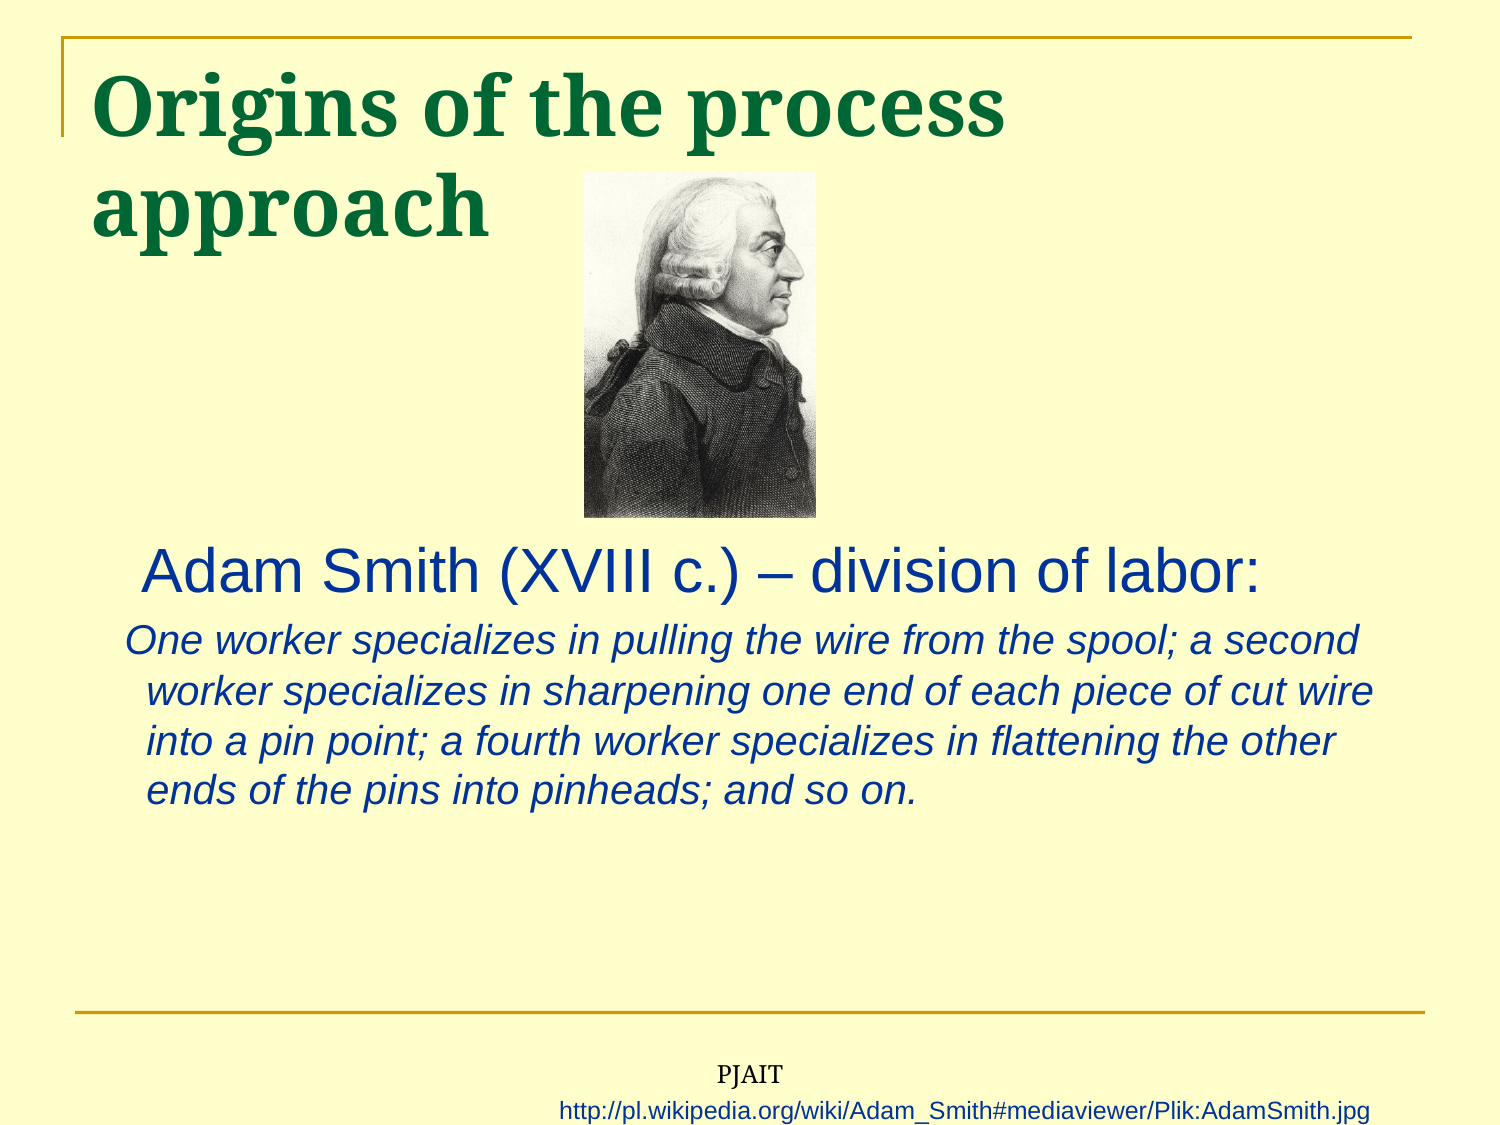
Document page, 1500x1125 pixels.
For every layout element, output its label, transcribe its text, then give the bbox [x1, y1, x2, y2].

picture [584, 172, 816, 518]
list Adam Smith (XVIII c.) – division of labor: One worker specializes in pulling the wire from the spool; a second worker specializes in sharpening one end of each piece of cut wire into a pin point; a fourth worker specializes in flattening the other ends of the pins into pinheads; and so on. [74, 172, 1426, 1006]
text_box http://pl.wikipedia.org/wiki/Adam_Smith#mediaviewer/Plik:AdamSmith.jpg [544, 1087, 1431, 1125]
title Origins of the process approach [74, 45, 1426, 172]
footer PJAIT [512, 1024, 988, 1101]
